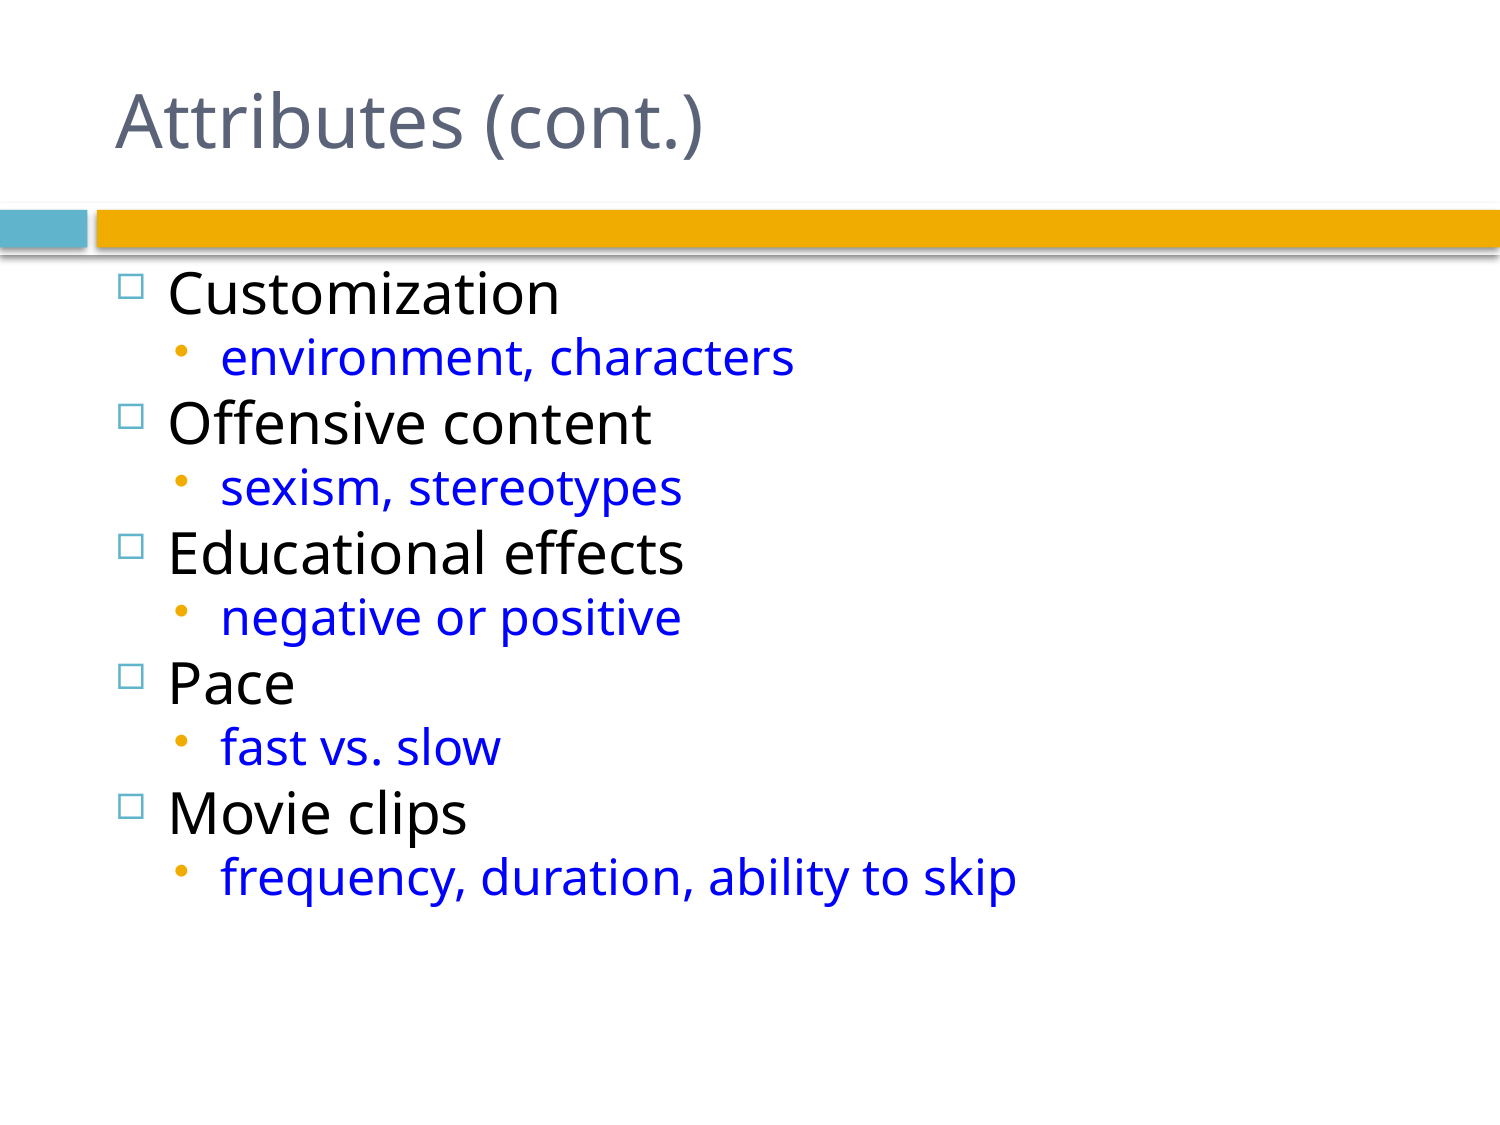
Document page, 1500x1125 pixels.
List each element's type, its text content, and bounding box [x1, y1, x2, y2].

list Customization environment, characters Offensive content sexism, stereotypes Educational effects negative or positive Pace fast vs. slow Movie clips frequency, duration, ability to skip [100, 262, 1438, 1000]
title Attributes (cont.) [100, 37, 1438, 200]
